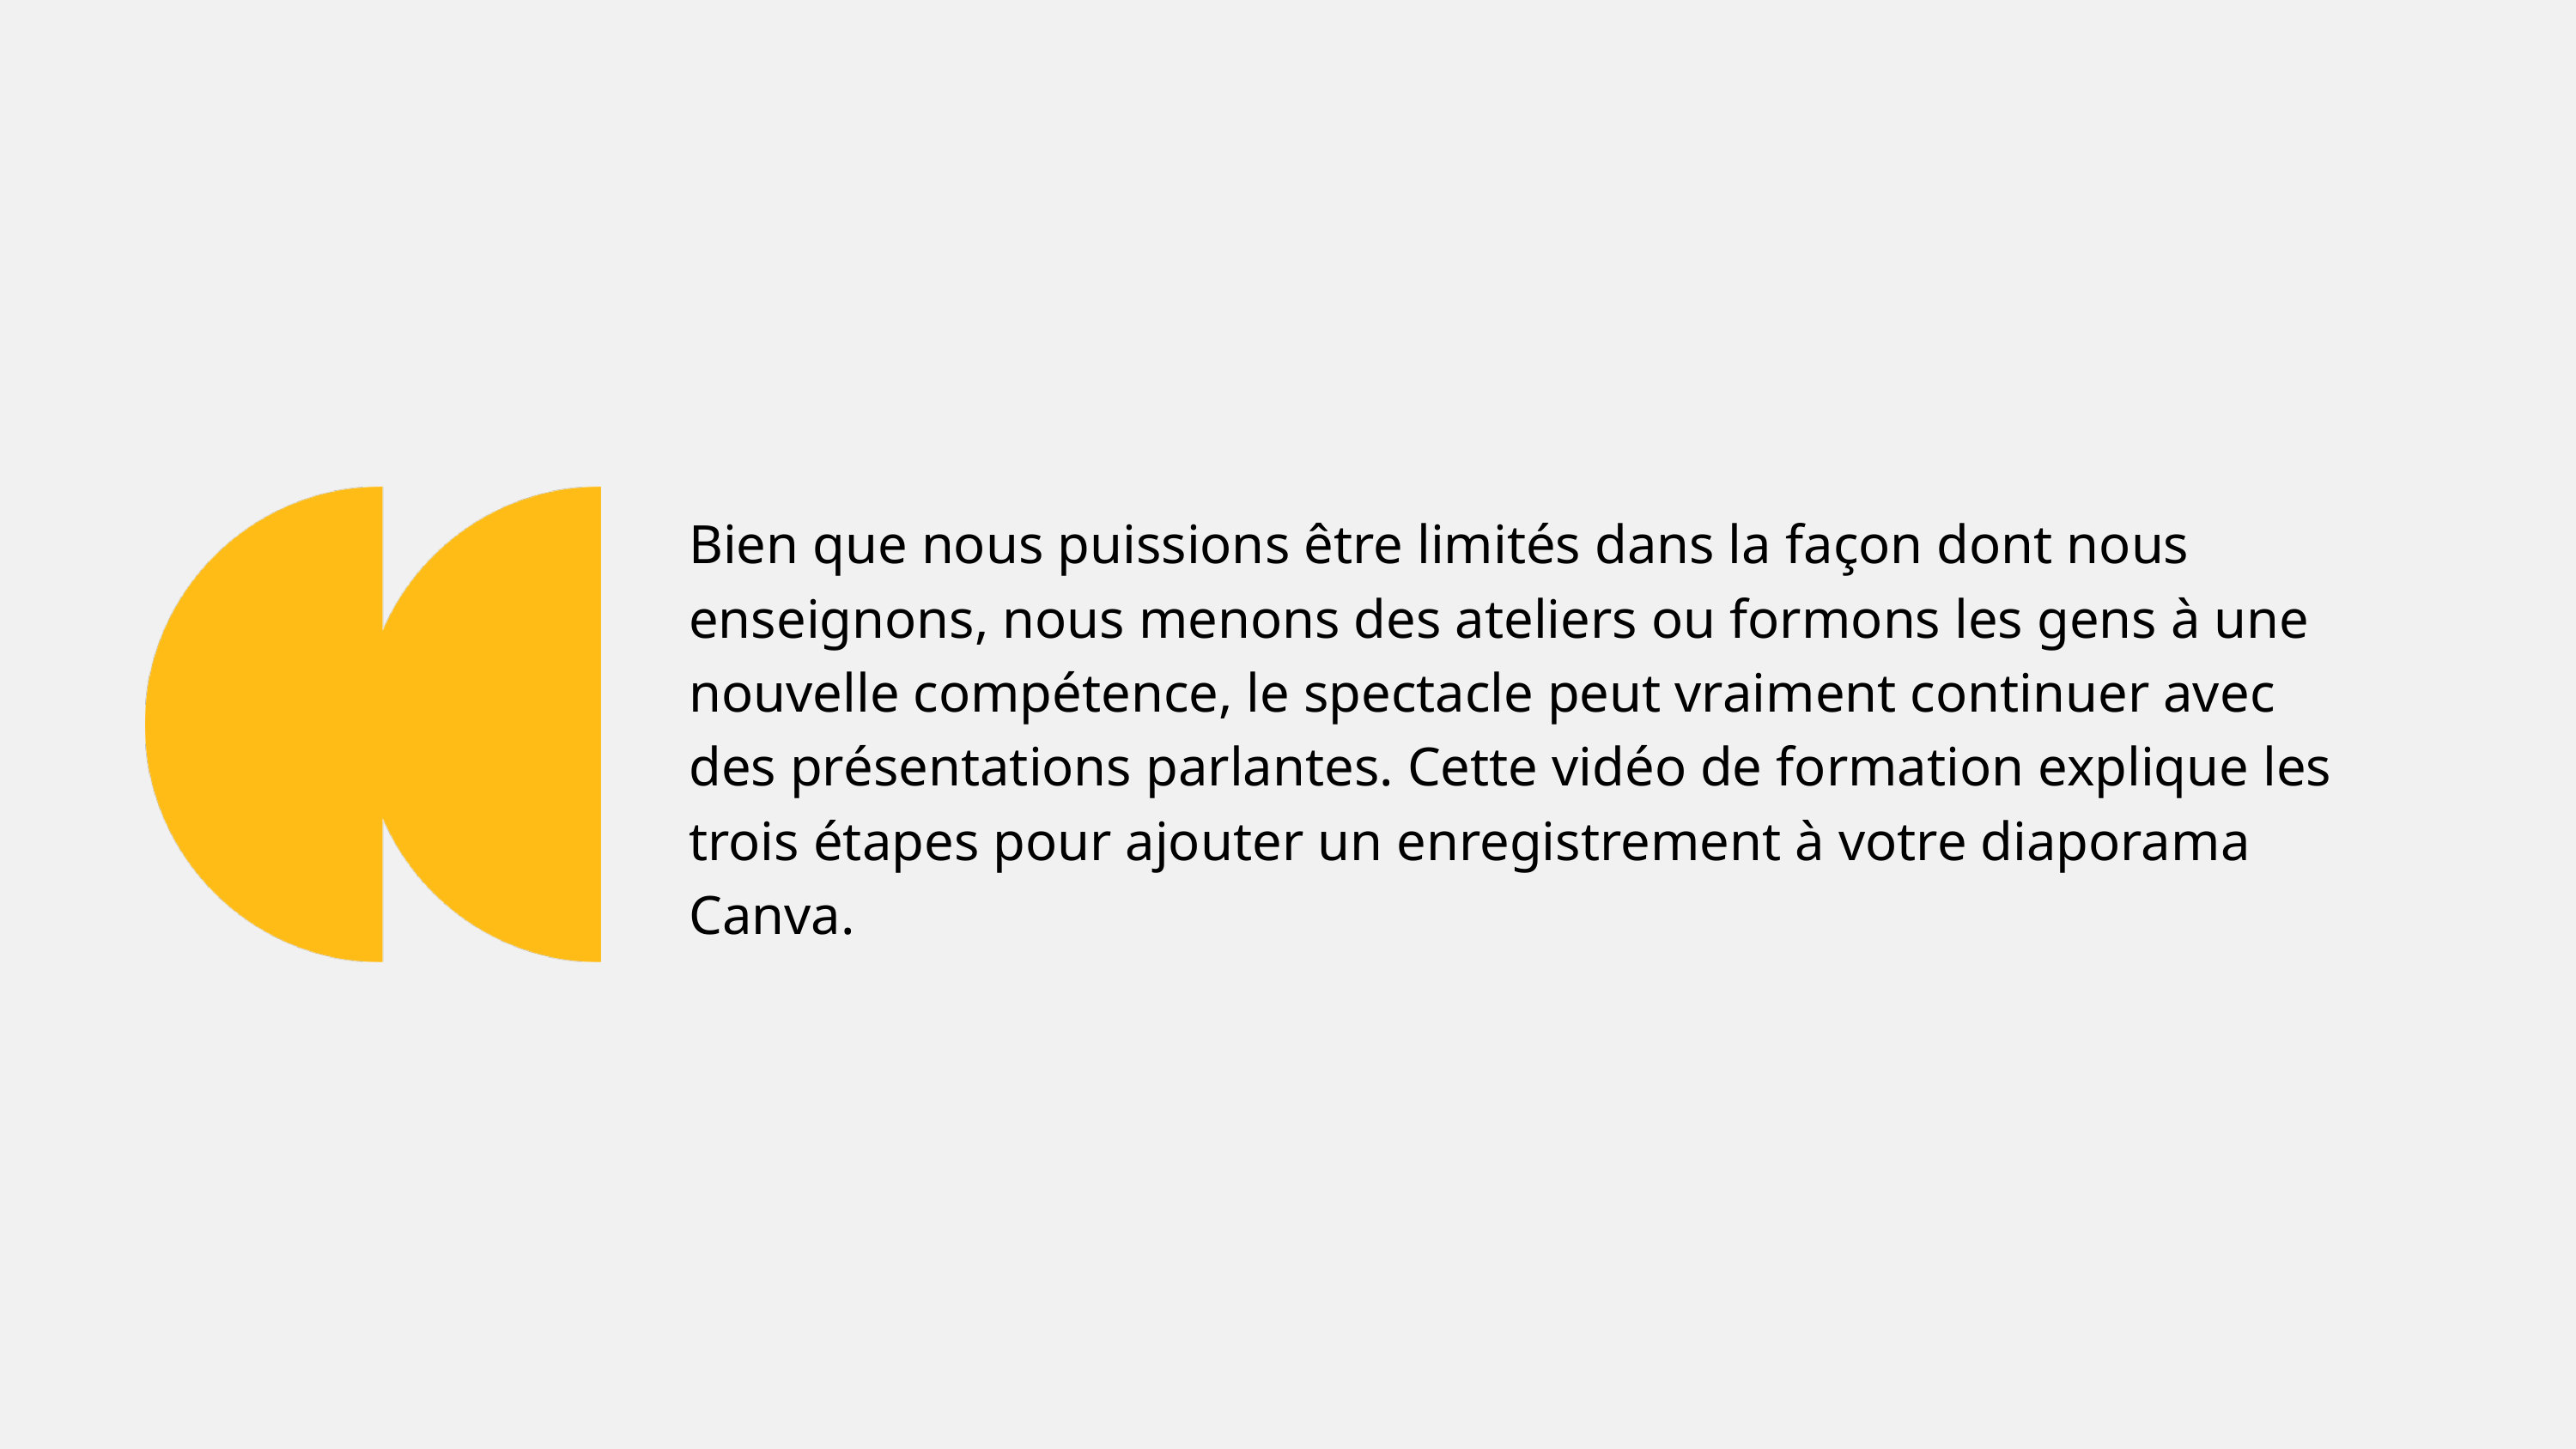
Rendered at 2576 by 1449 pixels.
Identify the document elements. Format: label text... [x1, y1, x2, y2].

picture [134, 487, 611, 961]
text_box Bien que nous puissions être limités dans la façon dont nous enseignons, nous menons des ateliers ou formons les gens à une nouvelle compétence, le spectacle peut vraiment continuer avec des présentations parlantes. Cette vidéo de formation explique les trois étapes pour ajouter un enregistrement à votre diaporama Canva. [689, 500, 2364, 945]
